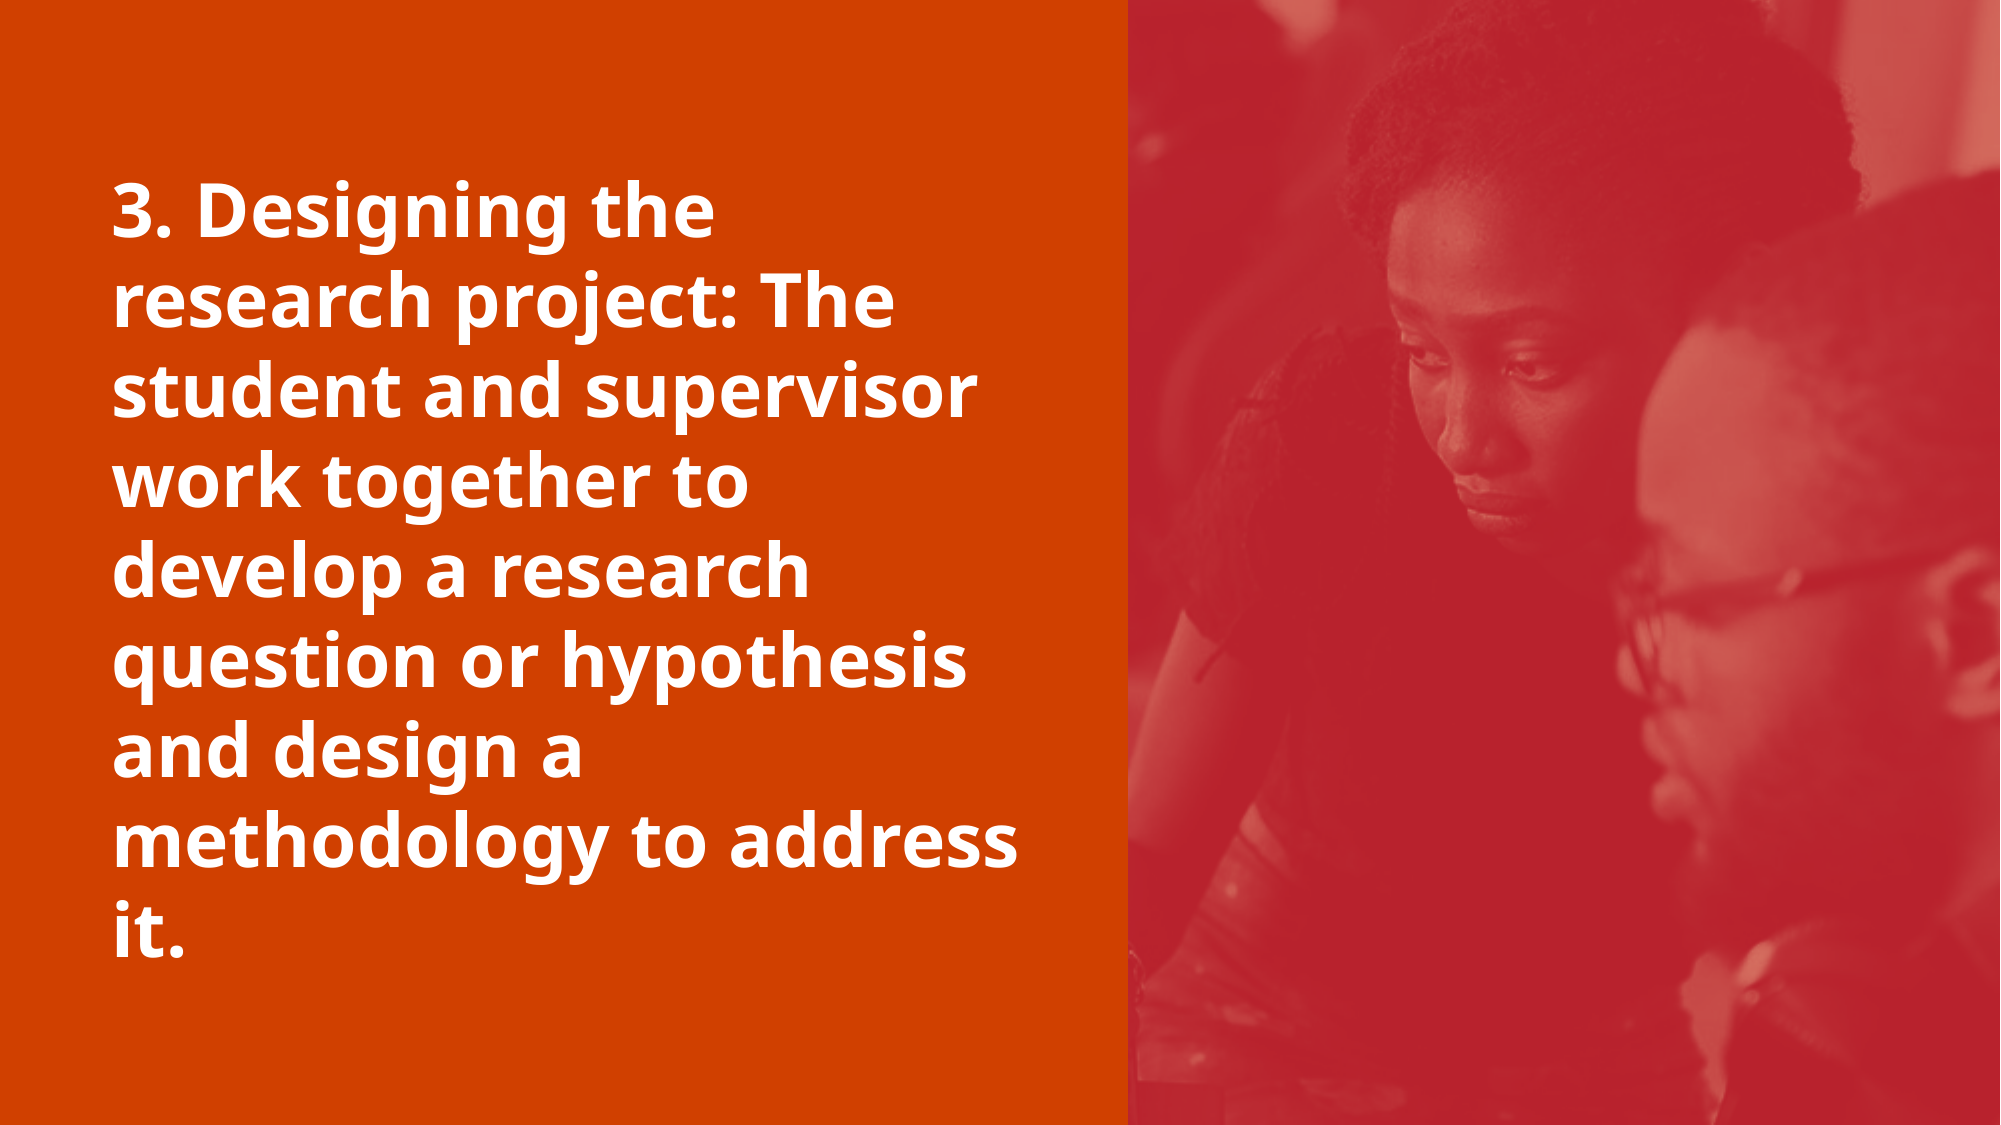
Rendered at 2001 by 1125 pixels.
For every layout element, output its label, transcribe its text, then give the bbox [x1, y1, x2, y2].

text_box 3. Designing the research project: The student and supervisor work together to develop a research question or hypothesis and design a methodology to address it. [96, 155, 1058, 981]
picture [1128, 0, 2000, 1125]
